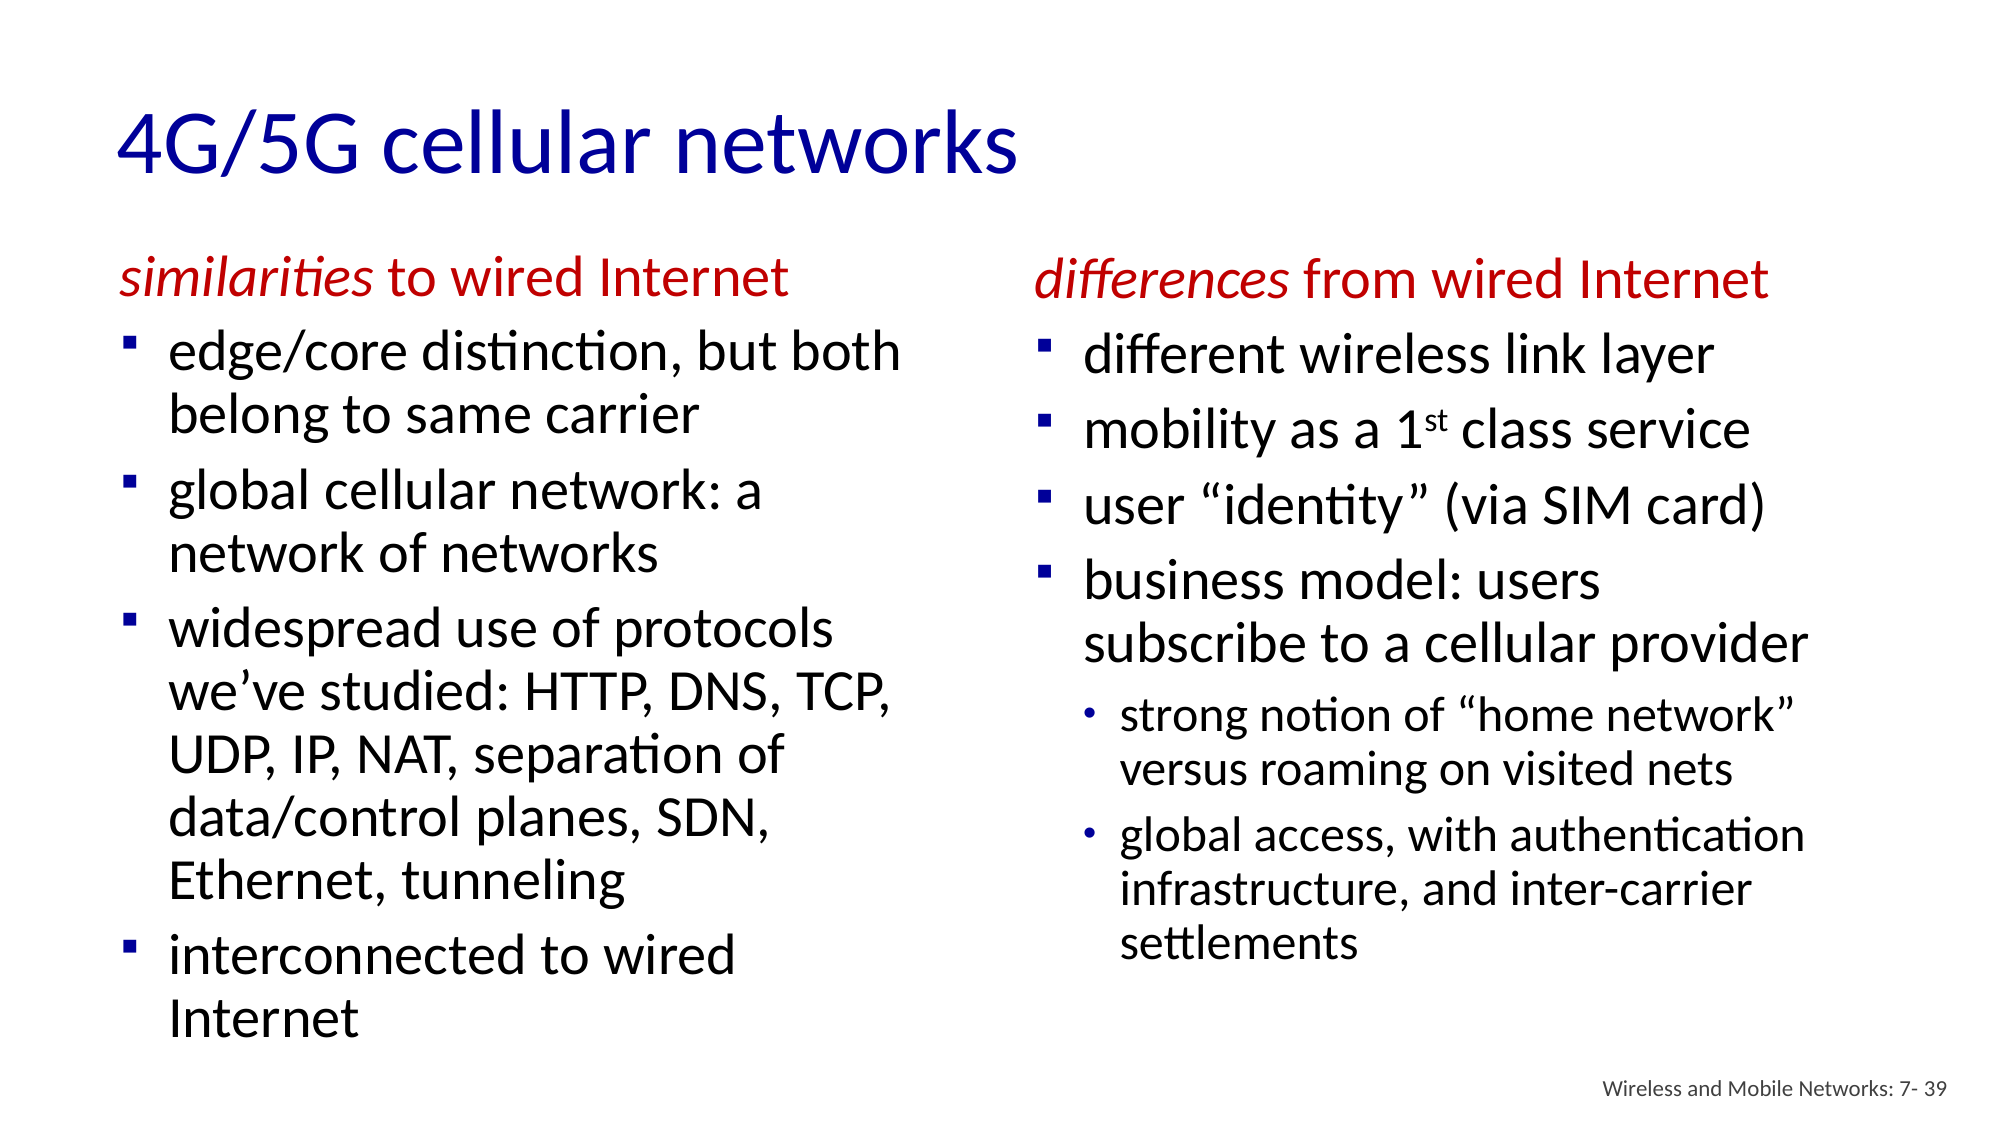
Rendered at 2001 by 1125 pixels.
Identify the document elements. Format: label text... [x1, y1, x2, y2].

slide_number Wireless and Mobile Networks: 7- [1512, 1056, 1963, 1117]
text_box similarities to wired Internet edge/core distinction, but both belong to same carrier global cellular network: a network of networks widespread use of protocols we’ve studied: HTTP, DNS, TCP, UDP, IP, NAT, separation of data/control planes, SDN, Ethernet, tunneling interconnected to wired Internet [105, 230, 933, 993]
text_box differences from wired Internet different wireless link layer mobility as a 1st class service user “identity” (via SIM card) business model: users subscribe to a cellular provider strong notion of “home network” versus roaming on visited nets global access, with authentication infrastructure, and inter-carrier settlements [1019, 233, 1848, 996]
title 4G/5G cellular networks [101, 70, 1827, 218]
